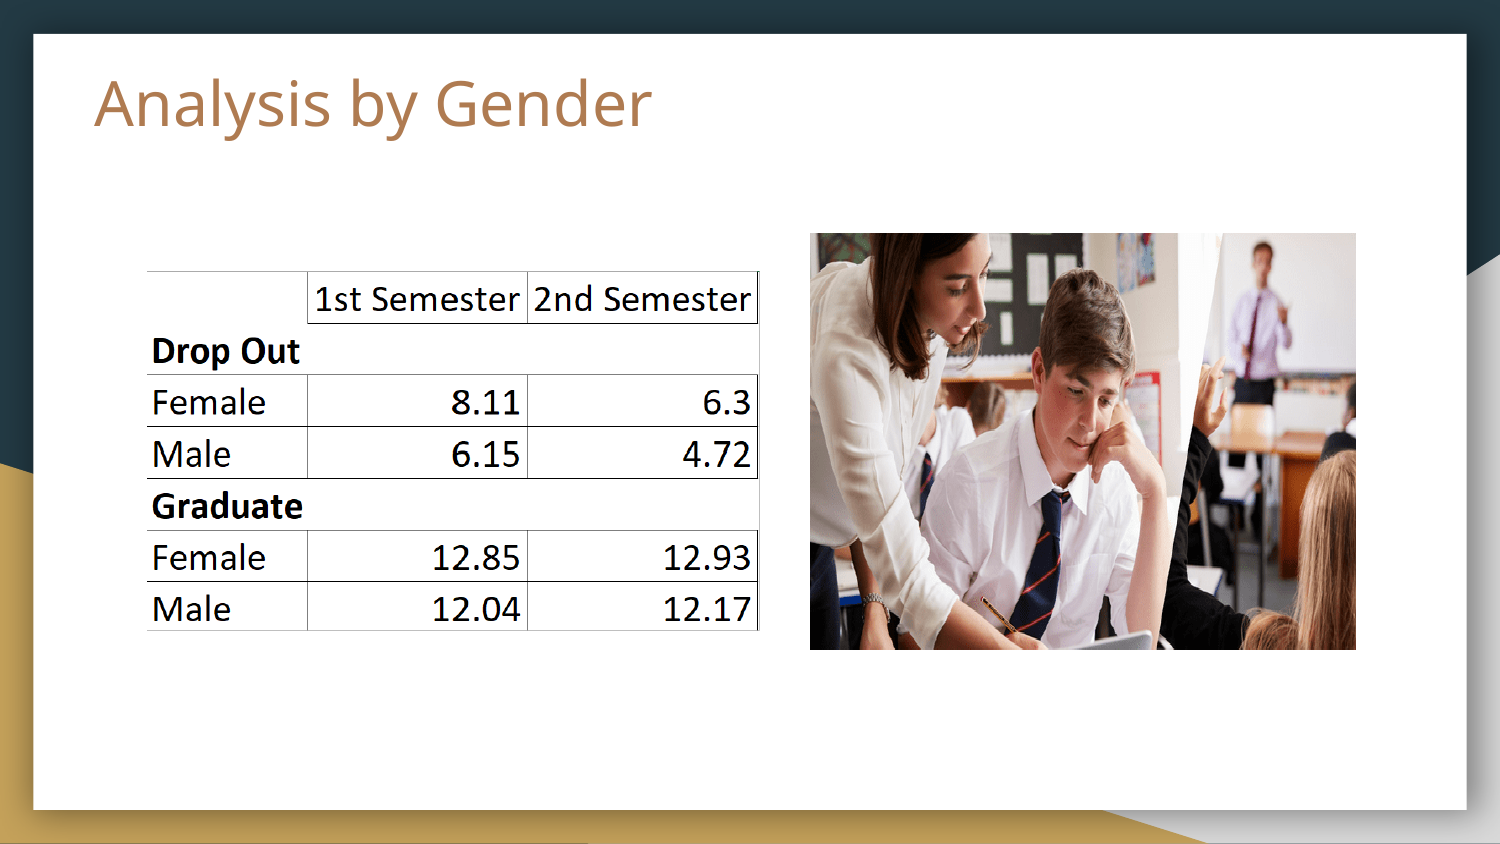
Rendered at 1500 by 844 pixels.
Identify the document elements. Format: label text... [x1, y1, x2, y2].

picture [146, 271, 760, 631]
title Analysis by Gender [79, 49, 1421, 207]
picture [809, 233, 1356, 651]
